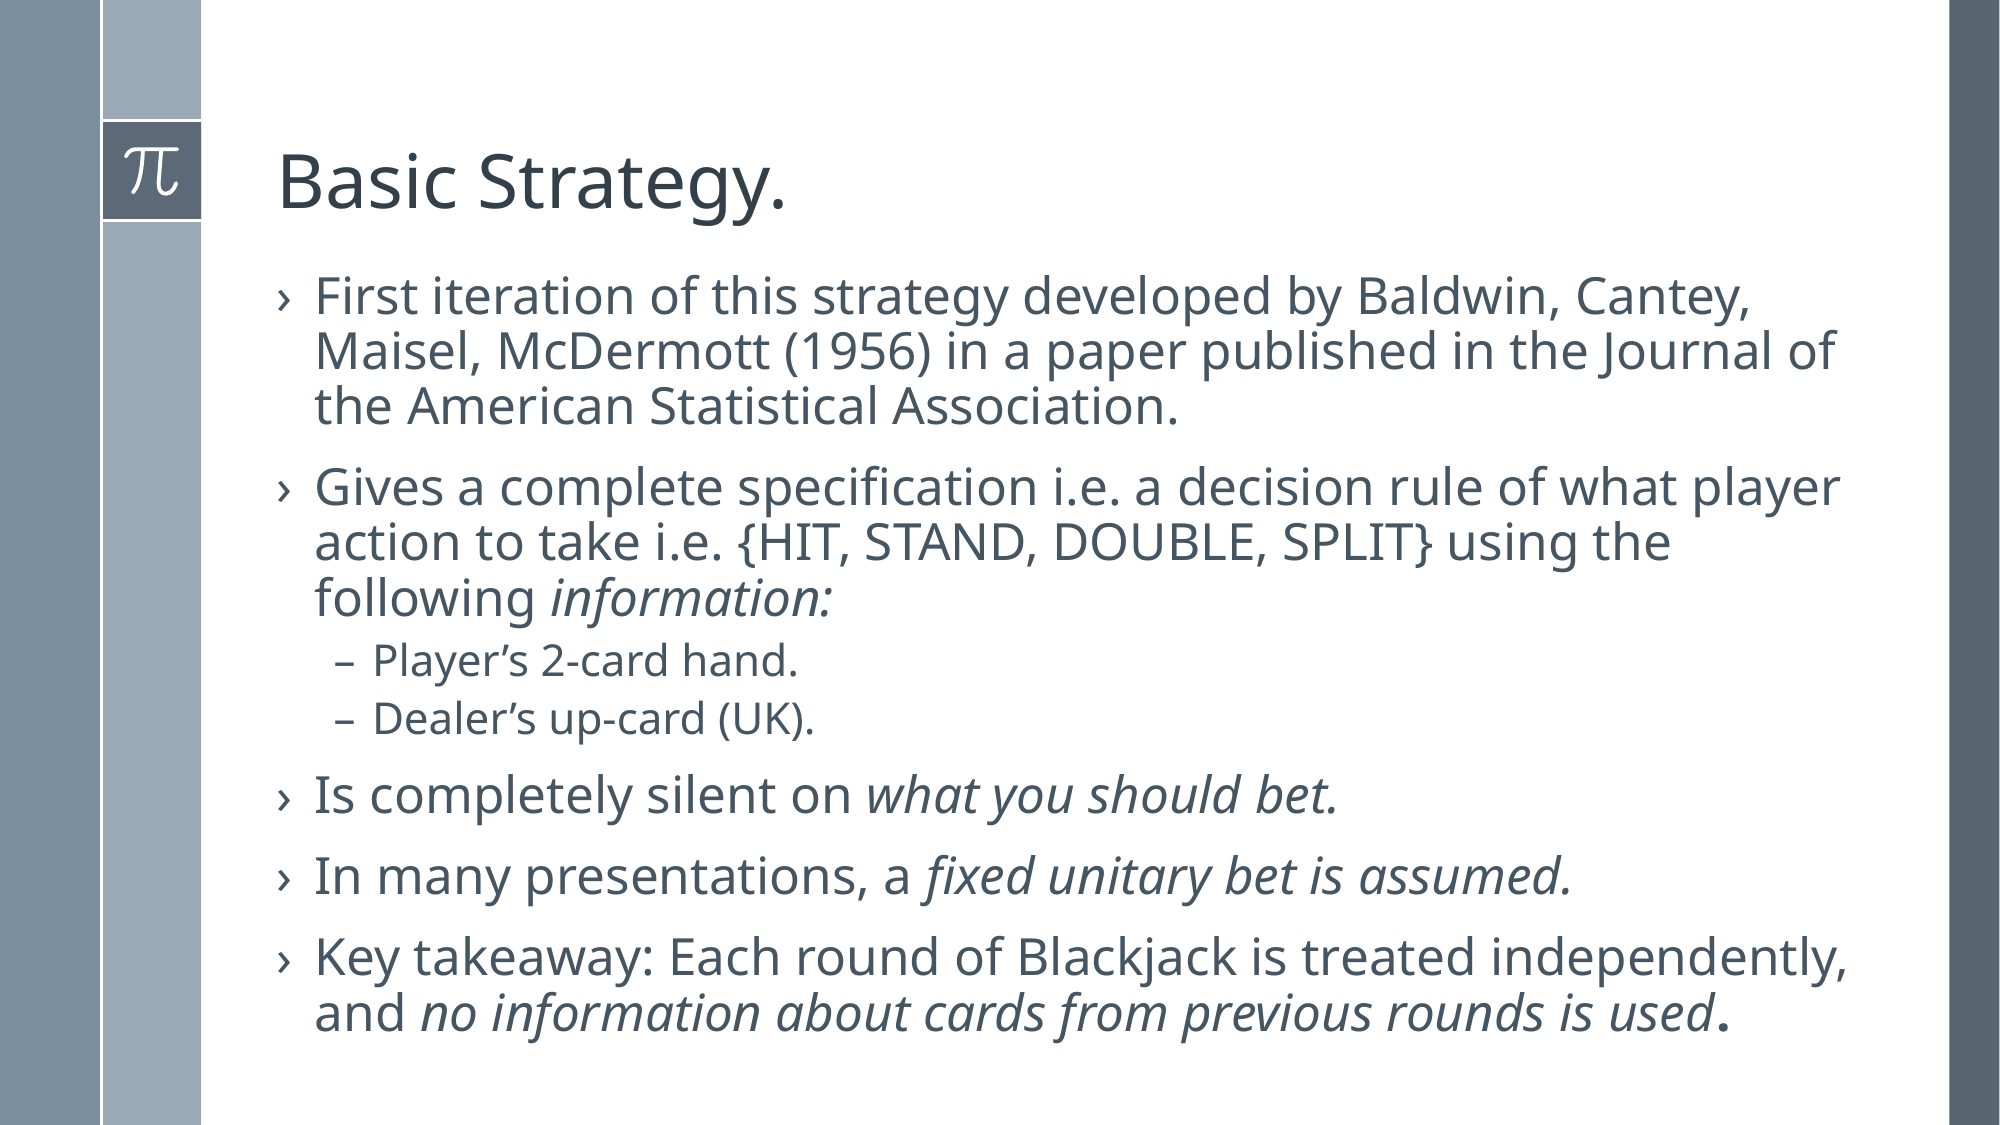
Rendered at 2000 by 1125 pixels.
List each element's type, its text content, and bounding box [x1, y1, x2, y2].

title Basic Strategy. [261, 29, 1867, 233]
list First iteration of this strategy developed by Baldwin, Cantey, Maisel, McDermott (1956) in a paper published in the Journal of the American Statistical Association. Gives a complete specification i.e. a decision rule of what player action to take i.e. {HIT, STAND, DOUBLE, SPLIT} using the following information: Player’s 2-card hand. Dealer’s up-card (UK). Is completely silent on what you should bet. In many presentations, a fixed unitary bet is assumed. Key takeaway: Each round of Blackjack is treated independently, and no information about cards from previous rounds is used. [261, 262, 1867, 1106]
